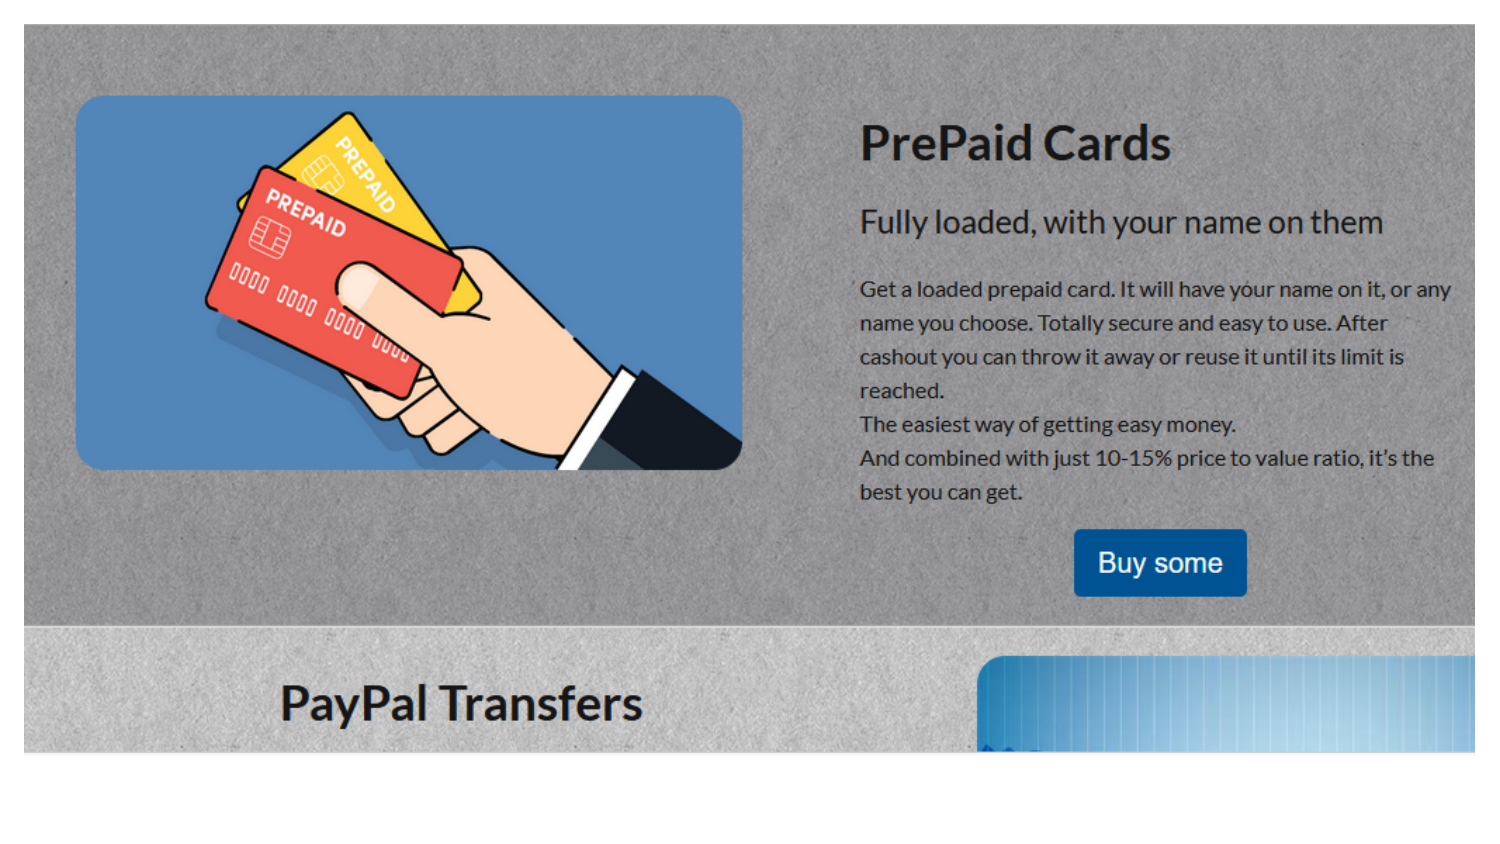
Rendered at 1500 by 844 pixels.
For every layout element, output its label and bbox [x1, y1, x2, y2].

picture [24, 24, 1476, 756]
